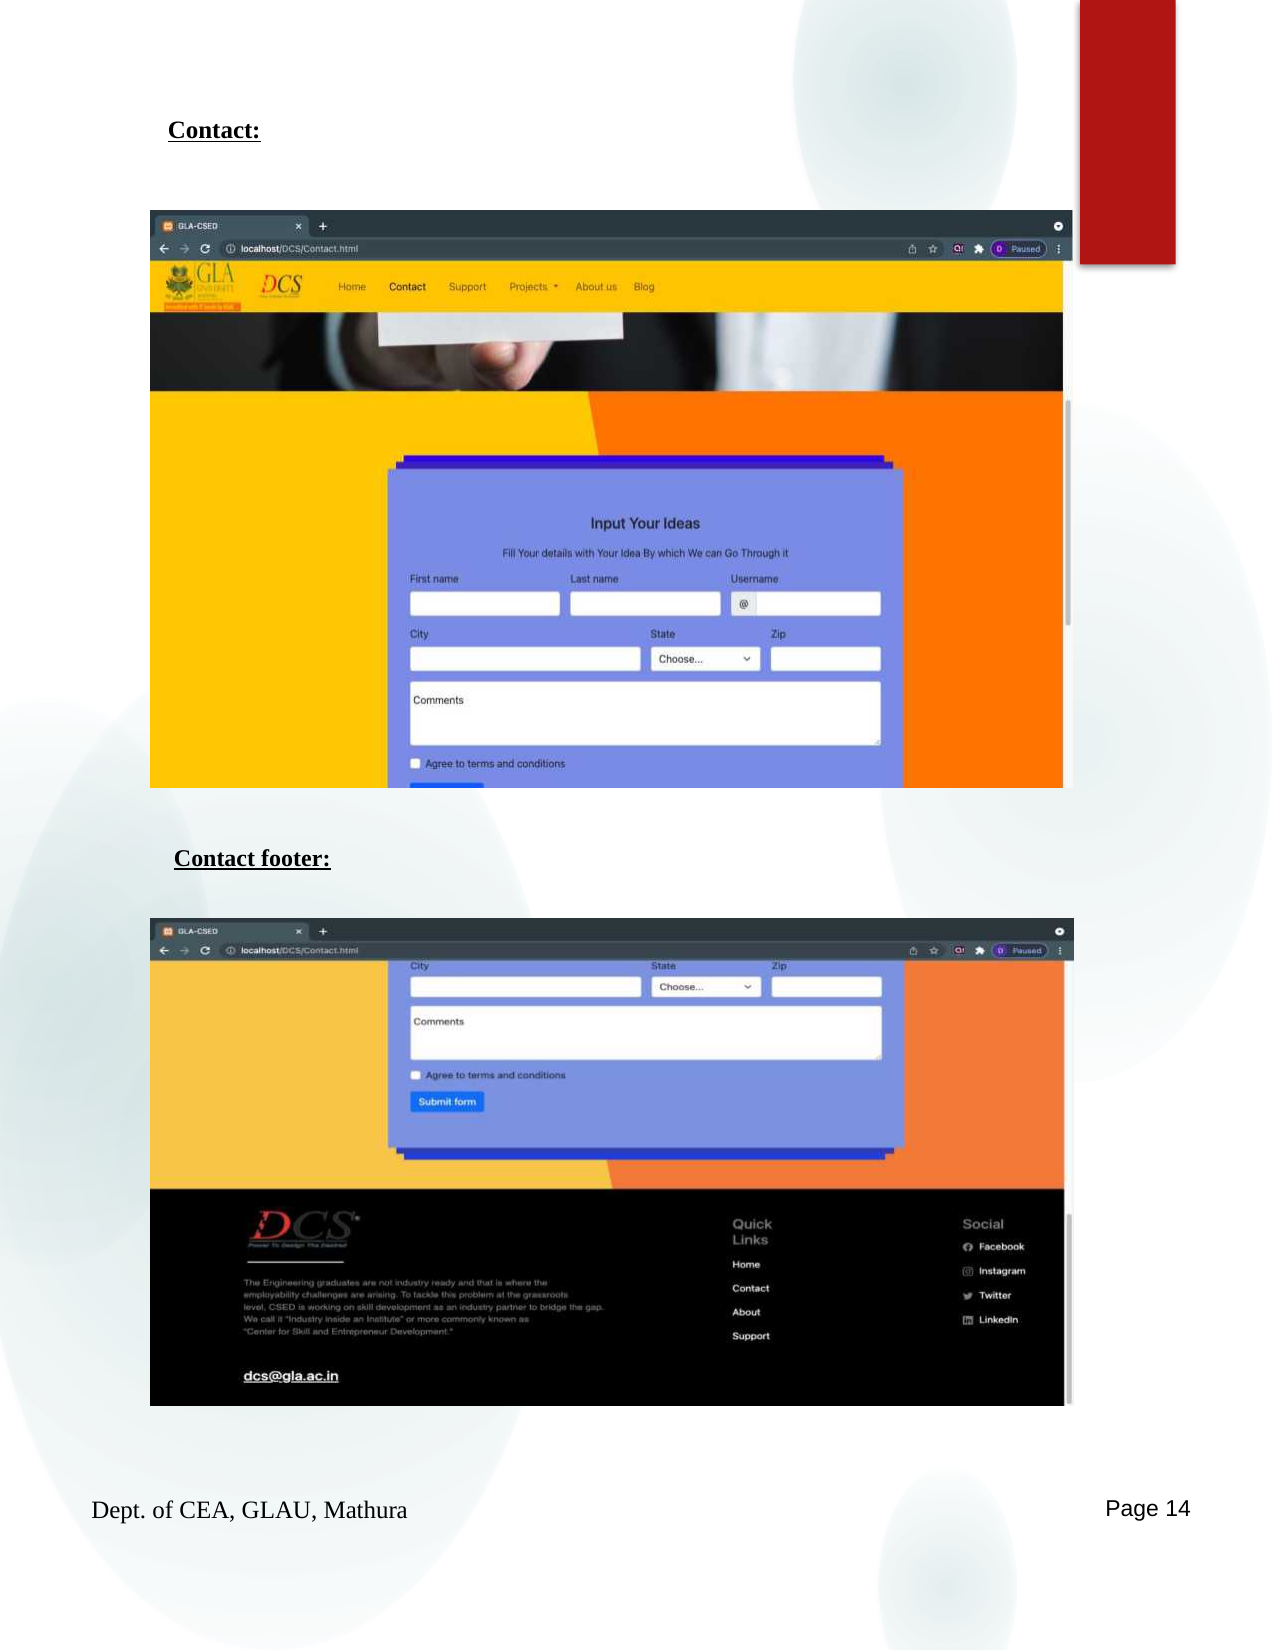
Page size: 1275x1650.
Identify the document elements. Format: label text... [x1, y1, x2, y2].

text_box Page 14 [1105, 1493, 1197, 1523]
picture [149, 918, 1074, 1407]
text_box Contact: [168, 113, 264, 138]
text_box Dept. of CEA, GLAU, Mathura [91, 1493, 415, 1523]
picture [149, 210, 1074, 789]
text_box Contact footer: [173, 842, 340, 867]
